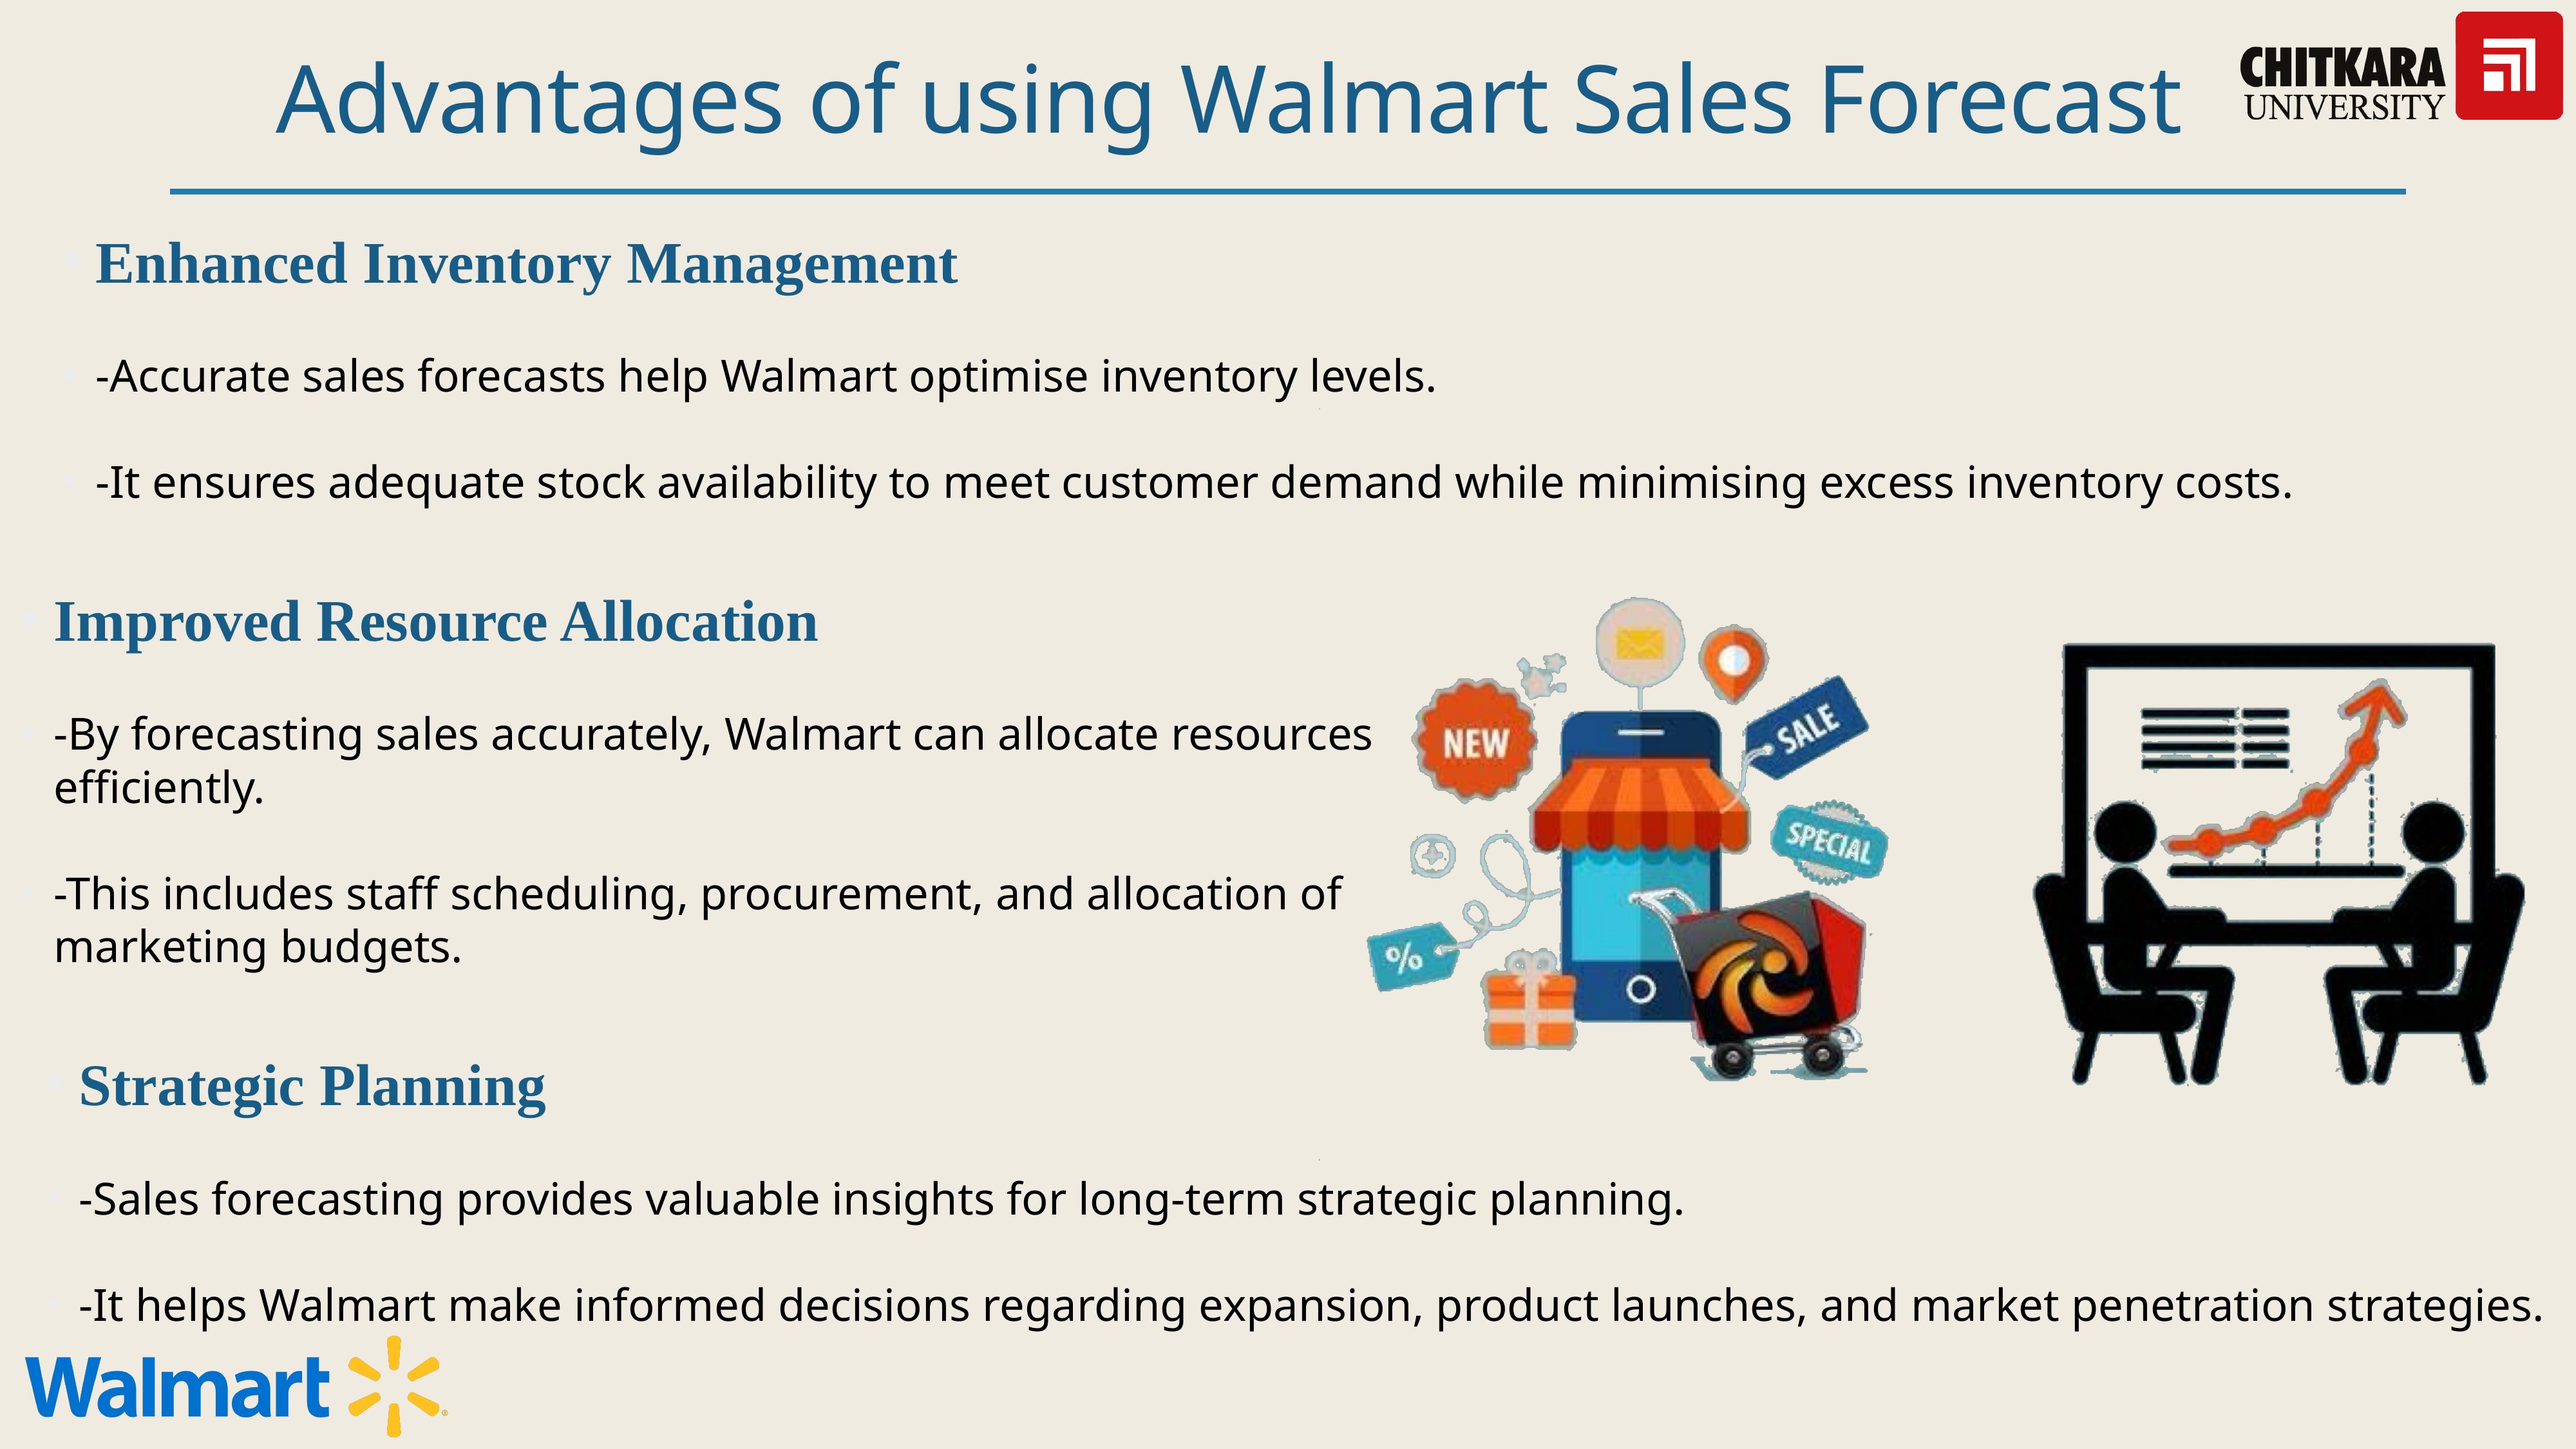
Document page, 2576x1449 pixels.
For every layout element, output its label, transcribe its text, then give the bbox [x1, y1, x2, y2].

picture [24, 1335, 448, 1437]
text_box Advantages of using Walmart Sales Forecast [270, 55, 2188, 156]
picture [2240, 12, 2563, 120]
text_box Enhanced Inventory Management -Accurate sales forecasts help Walmart optimise inventory levels. -It ensures adequate stock availability to meet customer demand while minimising excess inventory costs. [42, 218, 2300, 513]
text_box Improved Resource Allocation -By forecasting sales accurately, Walmart can allocate resources efficiently. -This includes staff scheduling, procurement, and allocation of marketing budgets. [0, 576, 1318, 977]
picture [1318, 408, 2576, 1160]
text_box Strategic Planning -Sales forecasting provides valuable insights for long-term strategic planning. -It helps Walmart make informed decisions regarding expansion, product launches, and market penetration strategies. [25, 1041, 2551, 1336]
